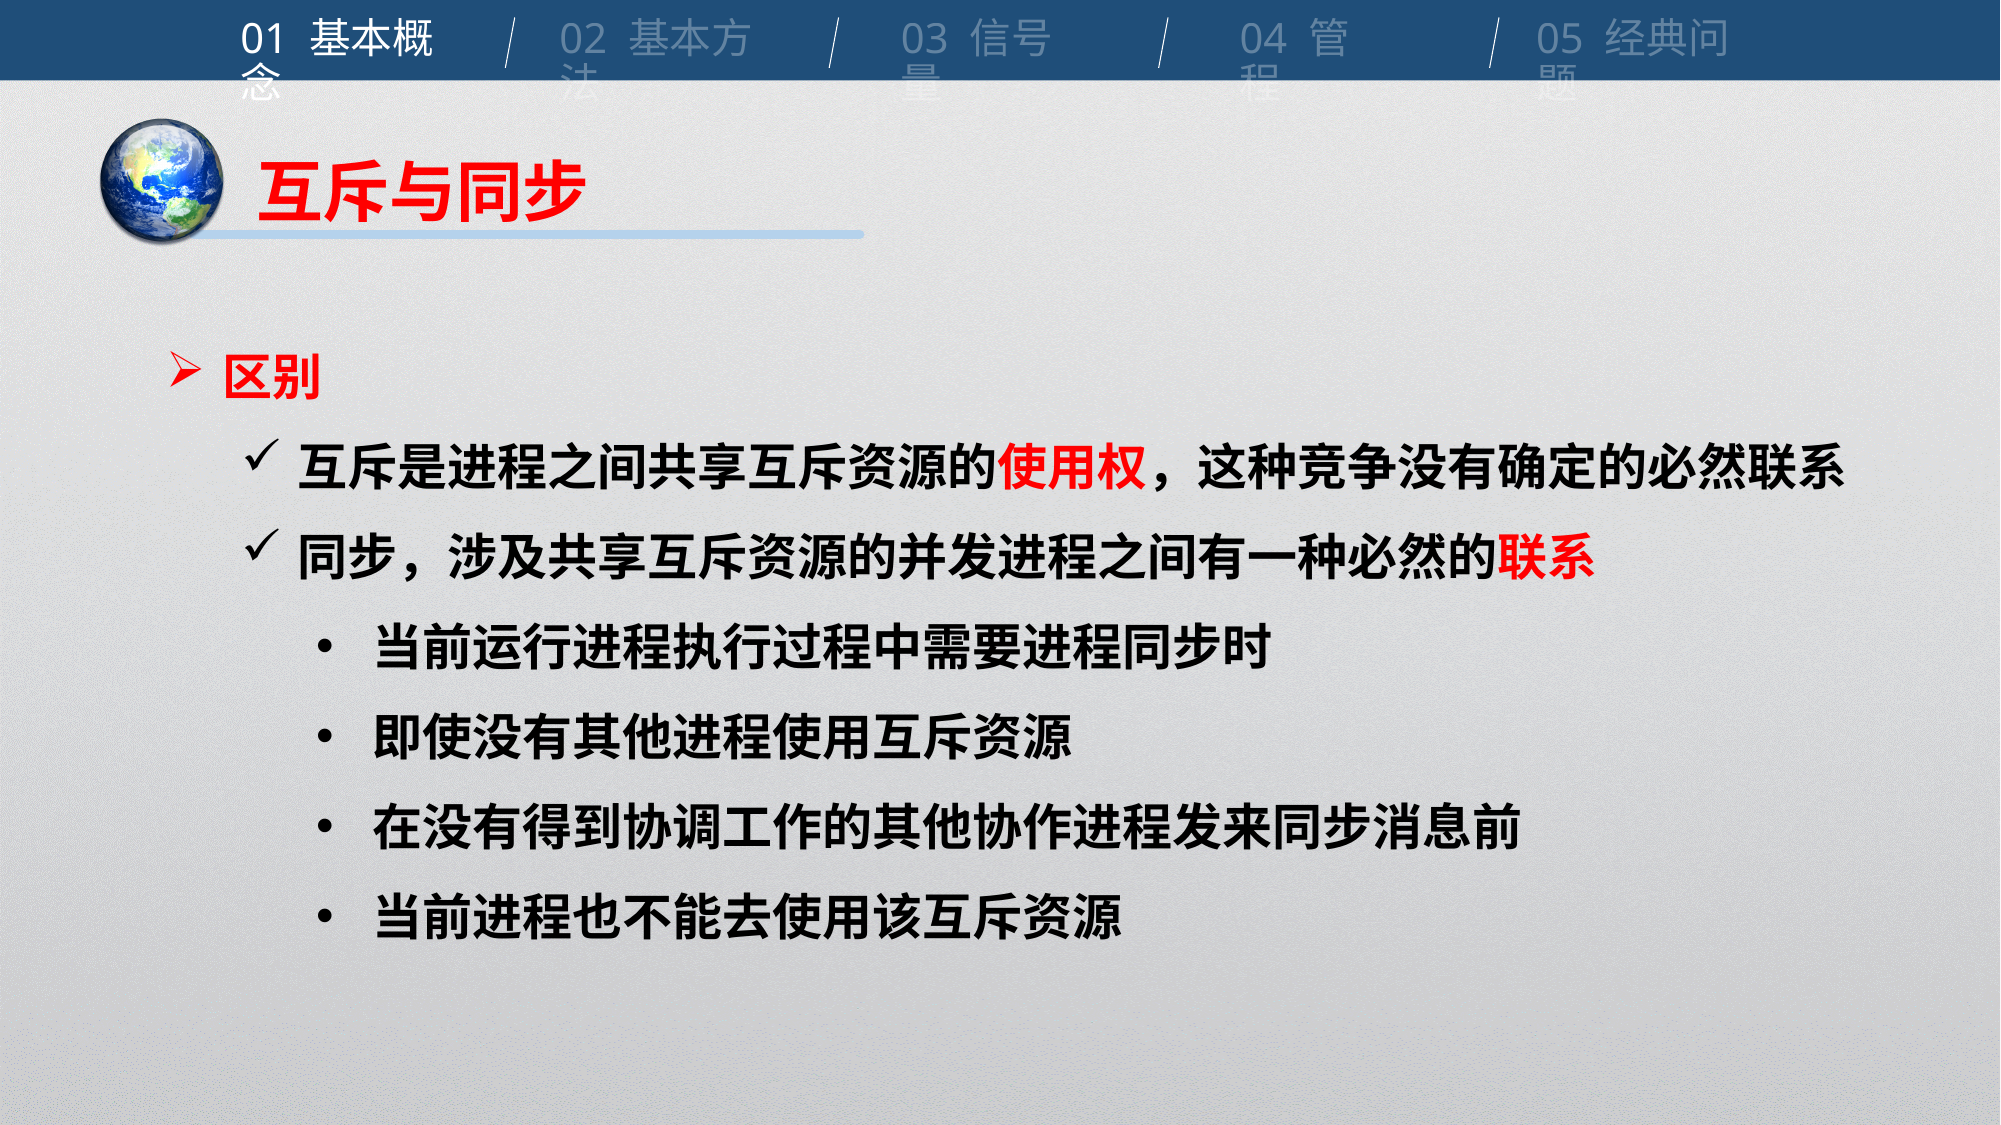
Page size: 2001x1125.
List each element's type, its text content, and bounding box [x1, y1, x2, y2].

list 04 管程 [1224, 9, 1398, 71]
list 05 经典问题 [1521, 10, 1779, 71]
list 02 基本方法 [544, 9, 802, 71]
list 03 信号量 [886, 9, 1101, 71]
list 01 基本概念 [225, 9, 483, 71]
text_box 互斥与同步 [241, 142, 605, 238]
picture [0, 0, 2001, 1125]
text_box 区别 互斥是进程之间共享互斥资源的使用权，这种竞争没有确定的必然联系 同步，涉及共享互斥资源的并发进程之间有一种必然的联系 当前运行进程执行过程中需要进程同步时 即使没有其他进程使用互斥资源 在没有得到协调工作的其他协作进程发来同步消息前 当前进程也不能去使用该互斥资源 [151, 308, 1876, 954]
